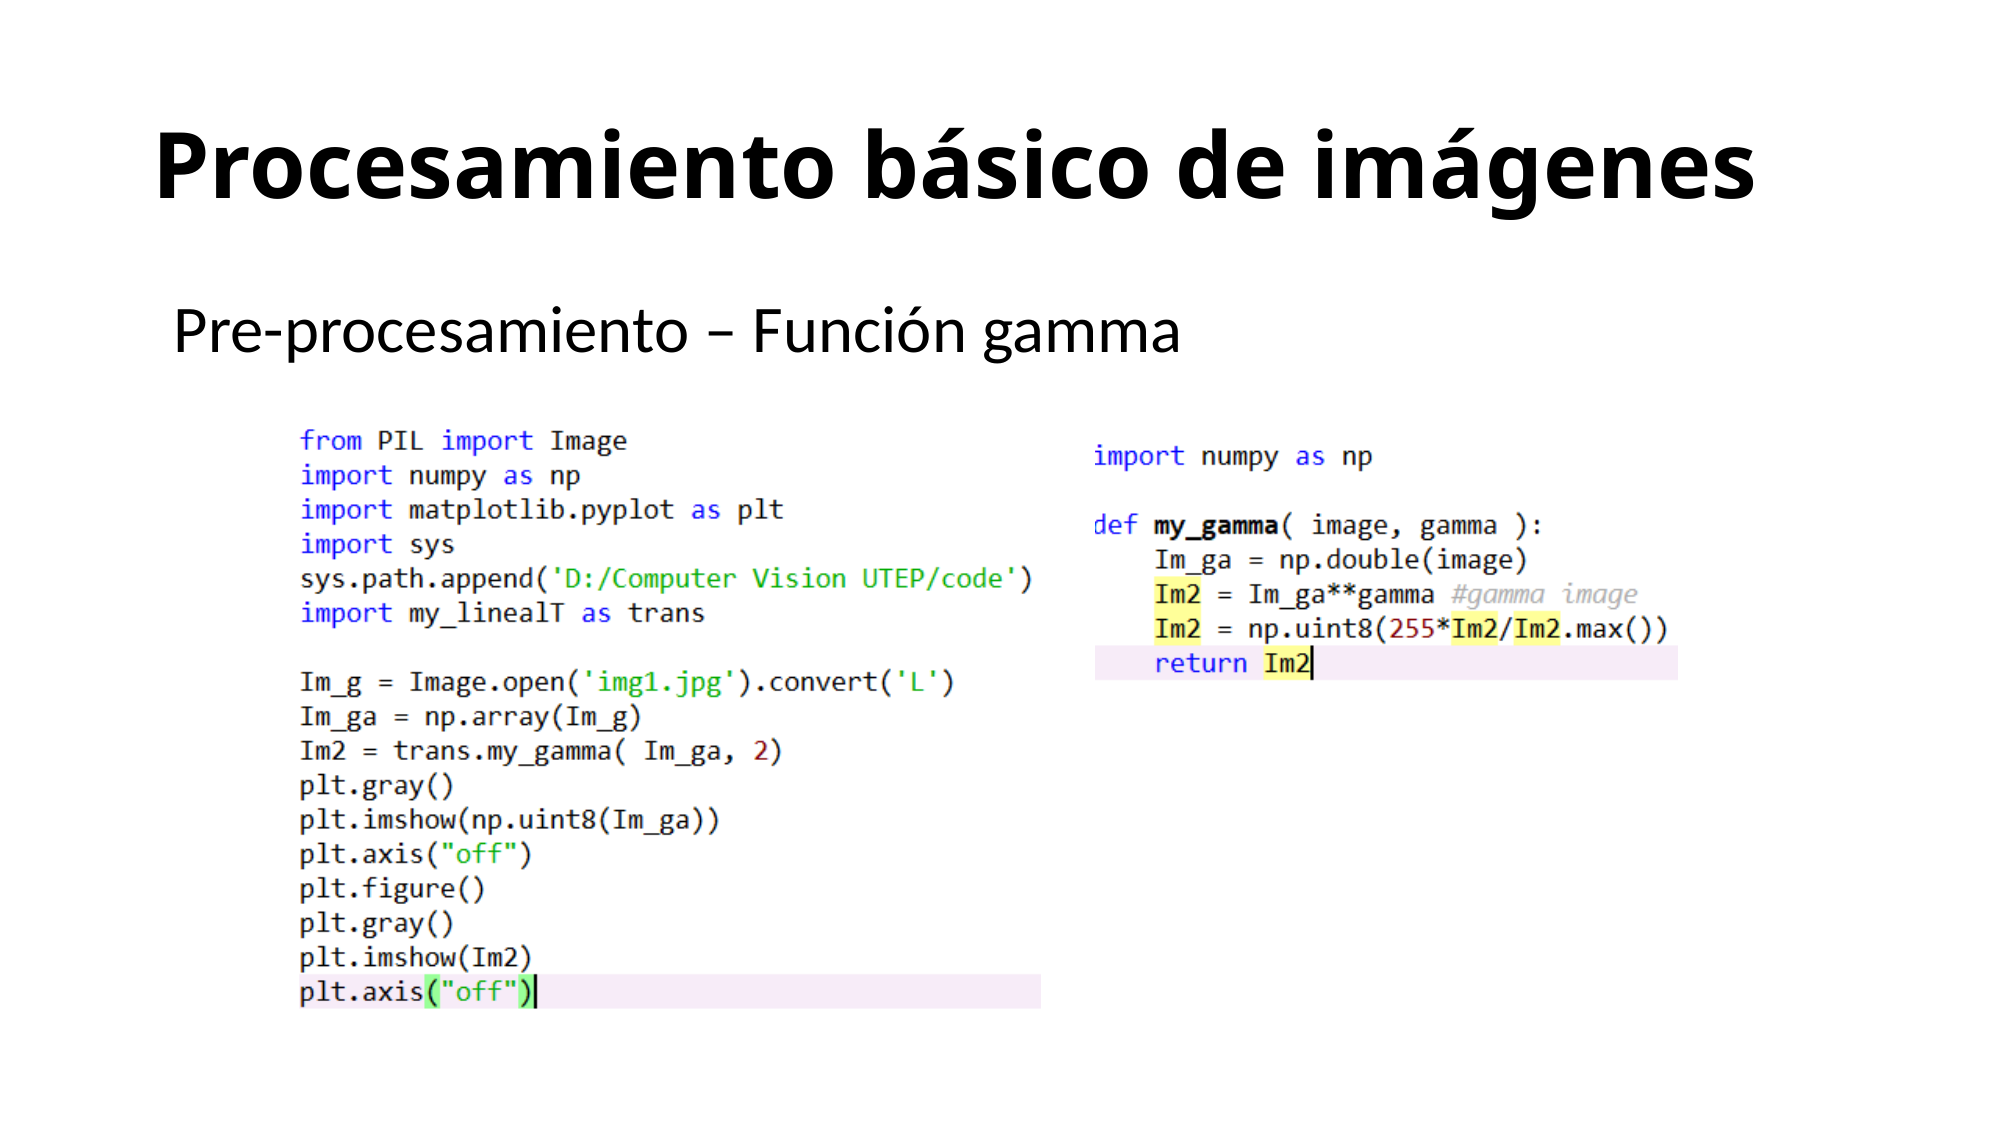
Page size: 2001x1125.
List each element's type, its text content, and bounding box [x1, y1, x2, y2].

title Procesamiento básico de imágenes [137, 59, 1863, 278]
list Pre-procesamiento – Función gamma [83, 197, 1309, 951]
picture [298, 414, 1041, 1048]
picture [1095, 440, 1678, 696]
